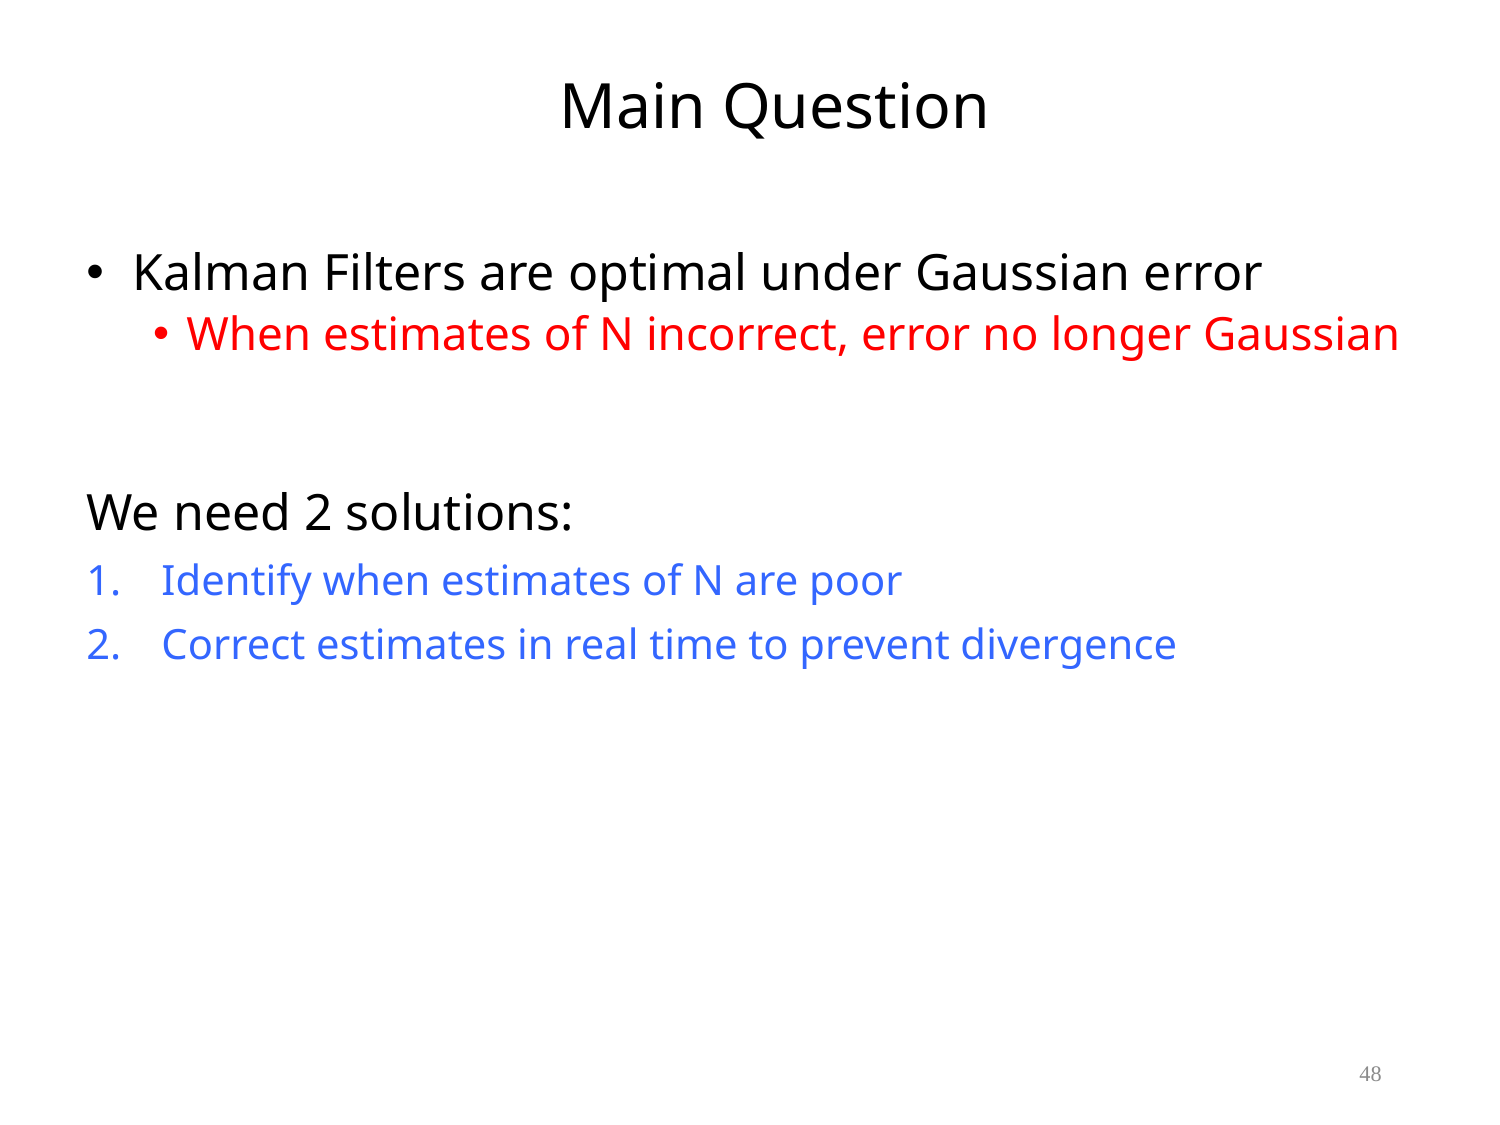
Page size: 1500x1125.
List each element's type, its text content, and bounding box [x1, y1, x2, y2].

list Kalman Filters are optimal under Gaussian error When estimates of N incorrect, error no longer Gaussian We need 2 solutions: Identify when estimates of N are poor Correct estimates in real time to prevent divergence [71, 239, 1469, 954]
slide_number 48 [1059, 1042, 1397, 1103]
text_box Main Question [99, 58, 1450, 201]
